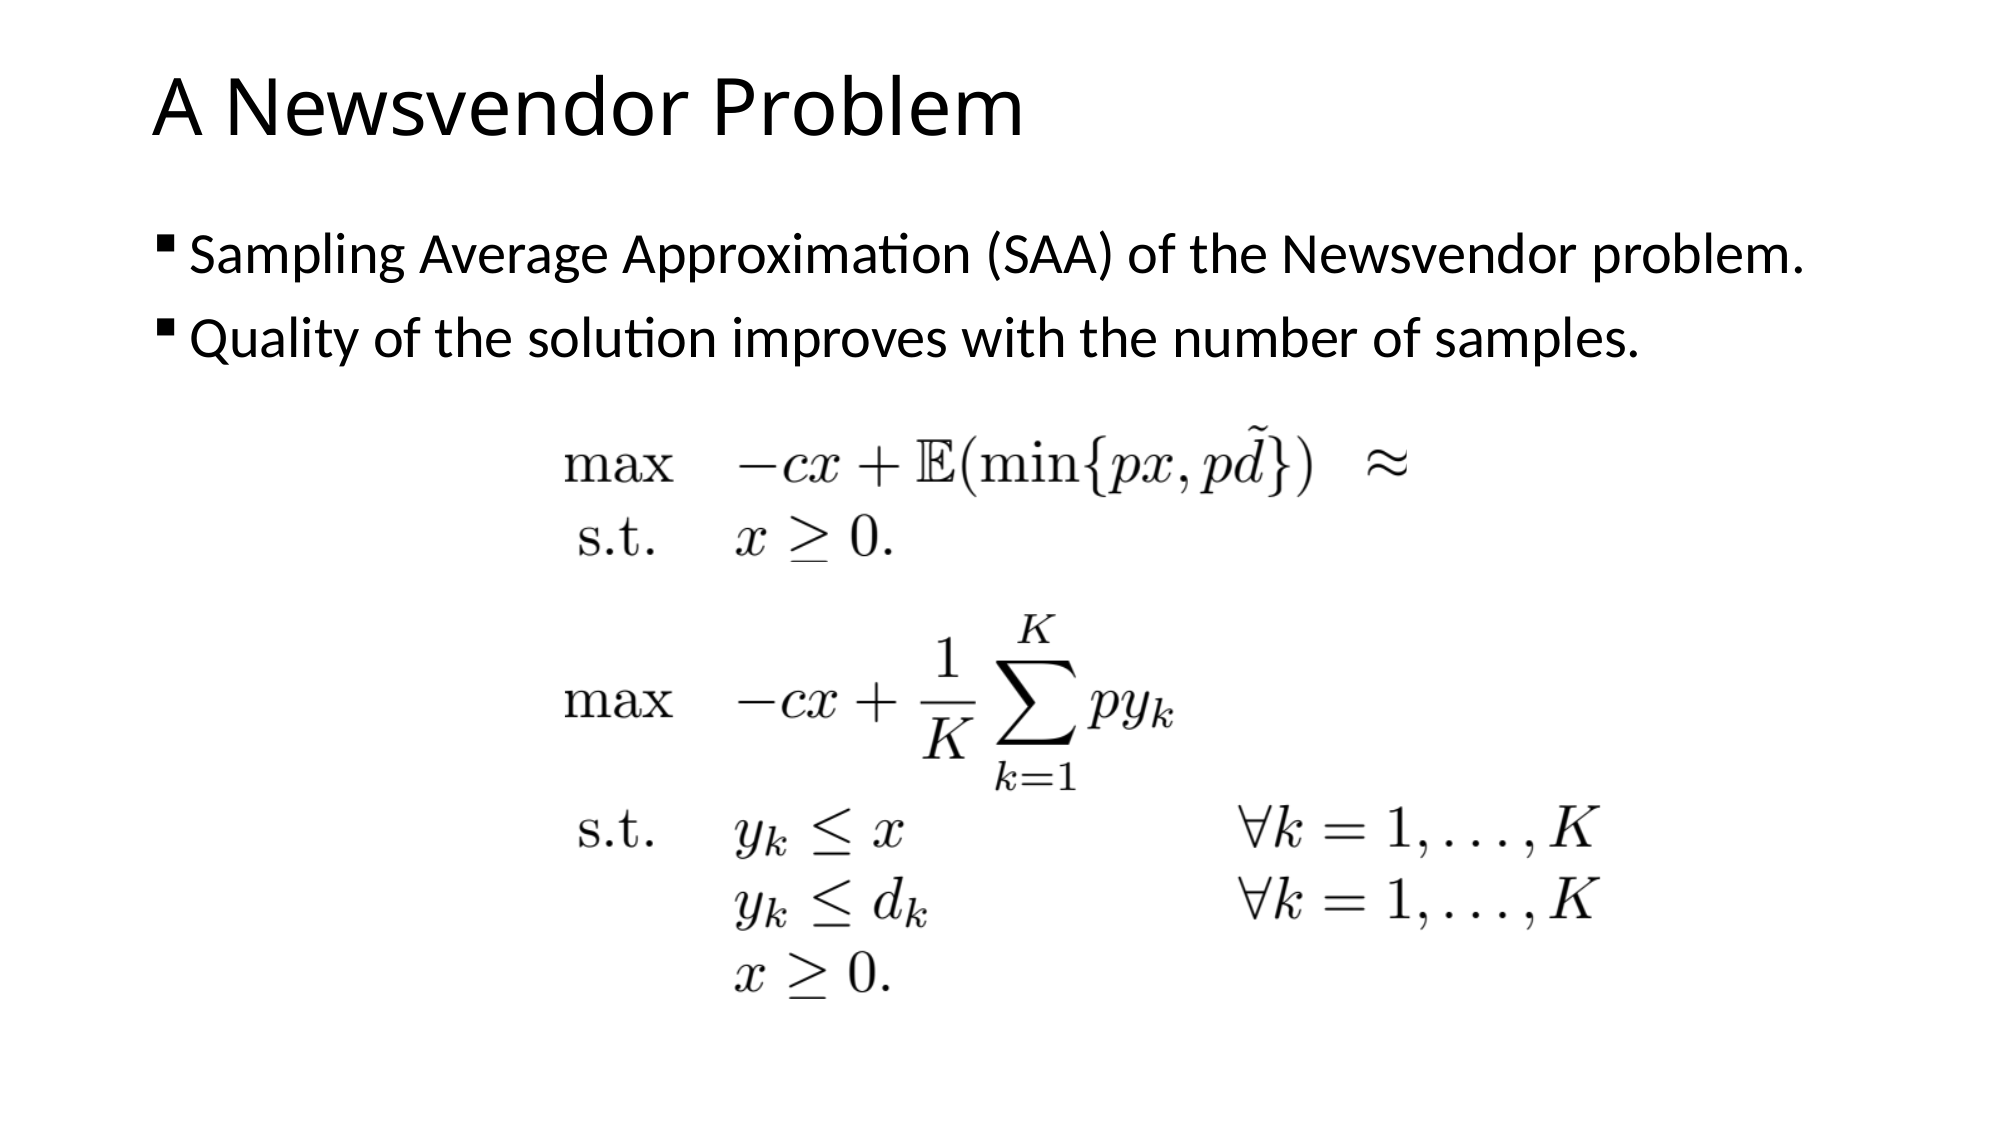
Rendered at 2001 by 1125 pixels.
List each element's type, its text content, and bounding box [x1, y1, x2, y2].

picture [564, 424, 1407, 562]
picture [564, 613, 1601, 999]
list Sampling Average Approximation (SAA) of the Newsvendor problem. Quality of the solution improves with the number of samples. [137, 215, 1863, 1050]
title A Newsvendor Problem [137, 59, 1863, 196]
